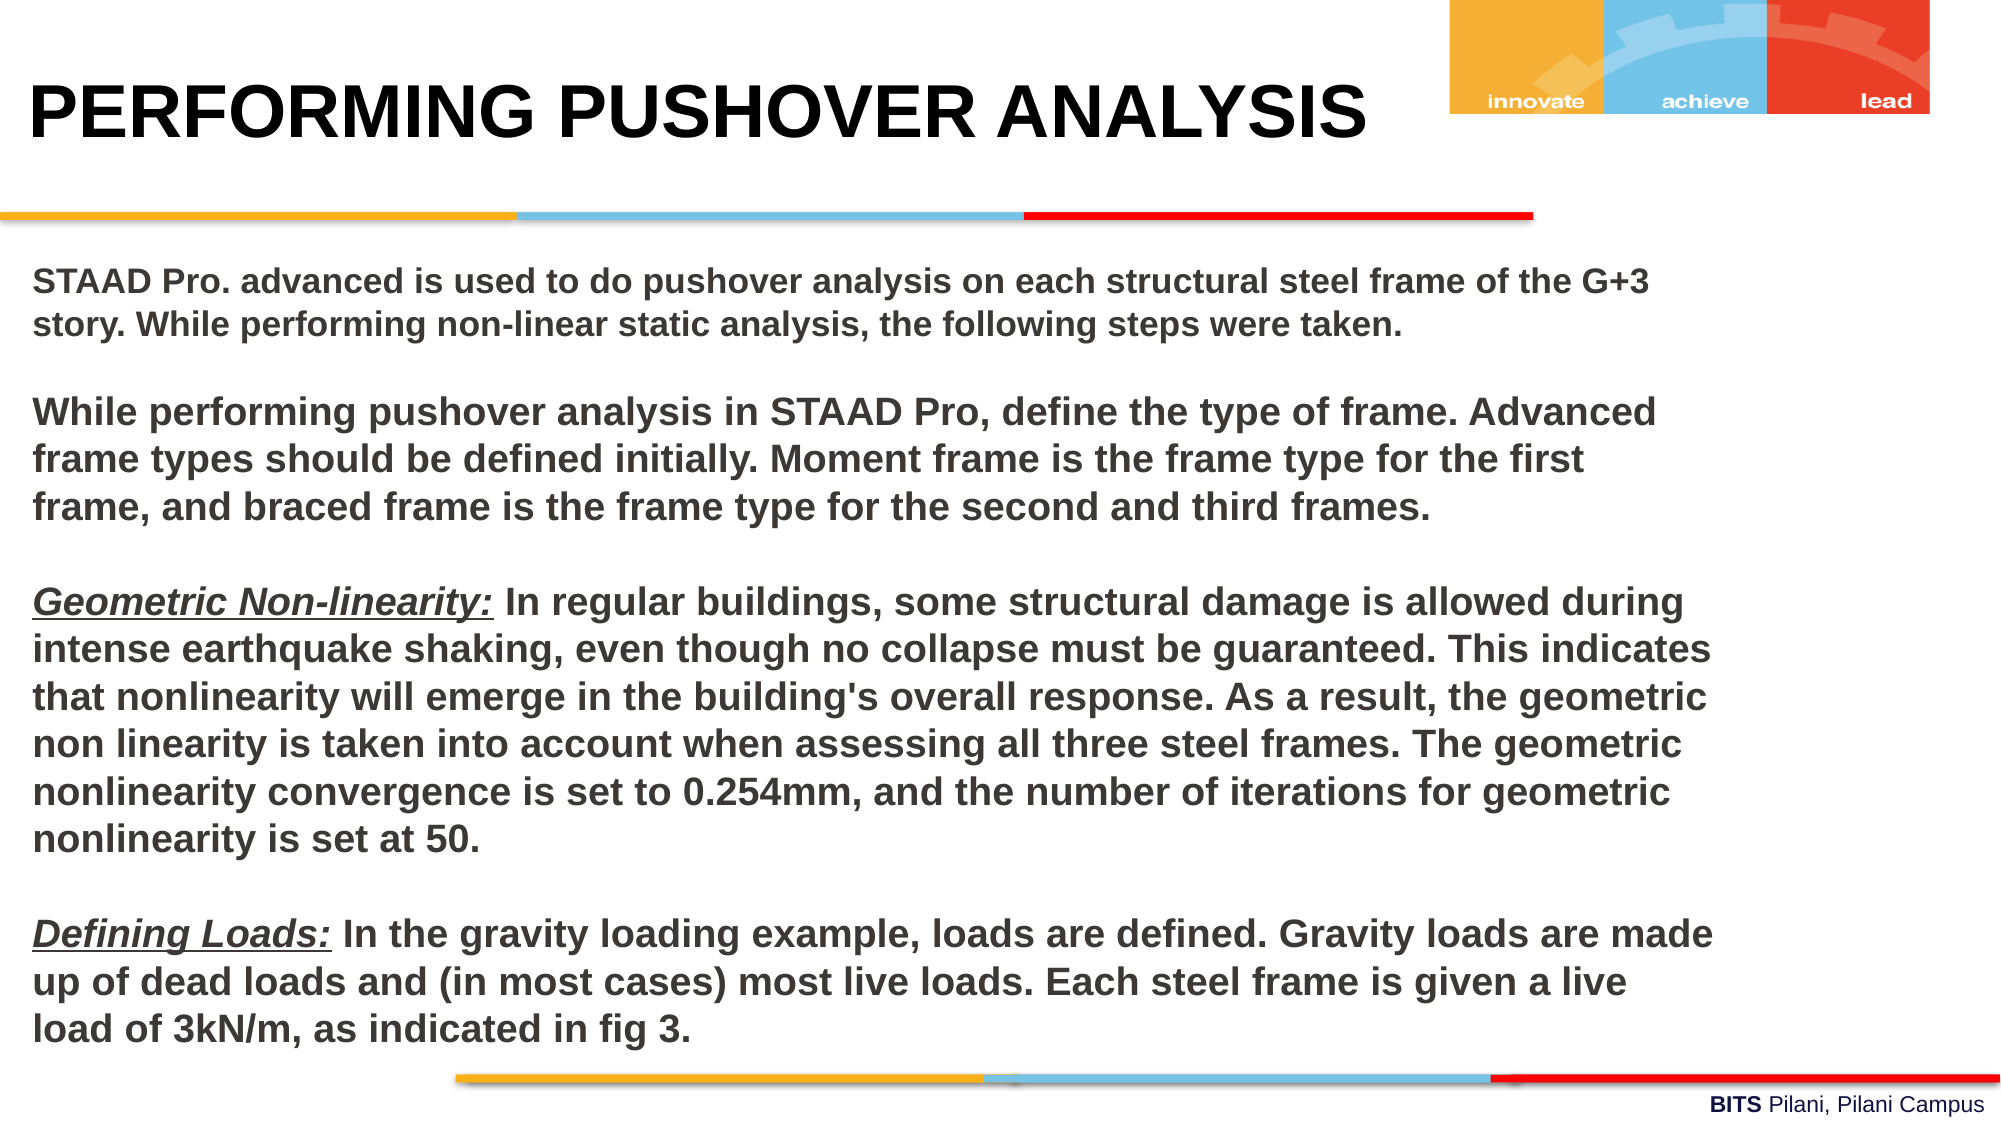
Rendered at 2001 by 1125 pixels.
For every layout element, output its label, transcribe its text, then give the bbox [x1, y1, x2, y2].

text_box STAAD Pro. advanced is used to do pushover analysis on each structural steel frame of the G+3 story. While performing non-linear static analysis, the following steps were taken. While performing pushover analysis in STAAD Pro, define the type of frame. Advanced frame types should be defined initially. Moment frame is the frame type for the first frame, and braced frame is the frame type for the second and third frames. Geometric Non-linearity: In regular buildings, some structural damage is allowed during intense earthquake shaking, even though no collapse must be guaranteed. This indicates that nonlinearity will emerge in the building's overall response. As a result, the geometric non linearity is taken into account when assessing all three steel frames. The geometric nonlinearity convergence is set to 0.254mm, and the number of iterations for geometric nonlinearity is set at 50. Defining Loads: In the gravity loading example, loads are defined. Gravity loads are made up of dead loads and (in most cases) most live loads. Each steel frame is given a live load of 3kN/m, as indicated in fig 3. [17, 243, 1731, 1066]
picture [1449, 0, 1930, 114]
list PERFORMING PUSHOVER ANALYSIS [28, 13, 1412, 202]
